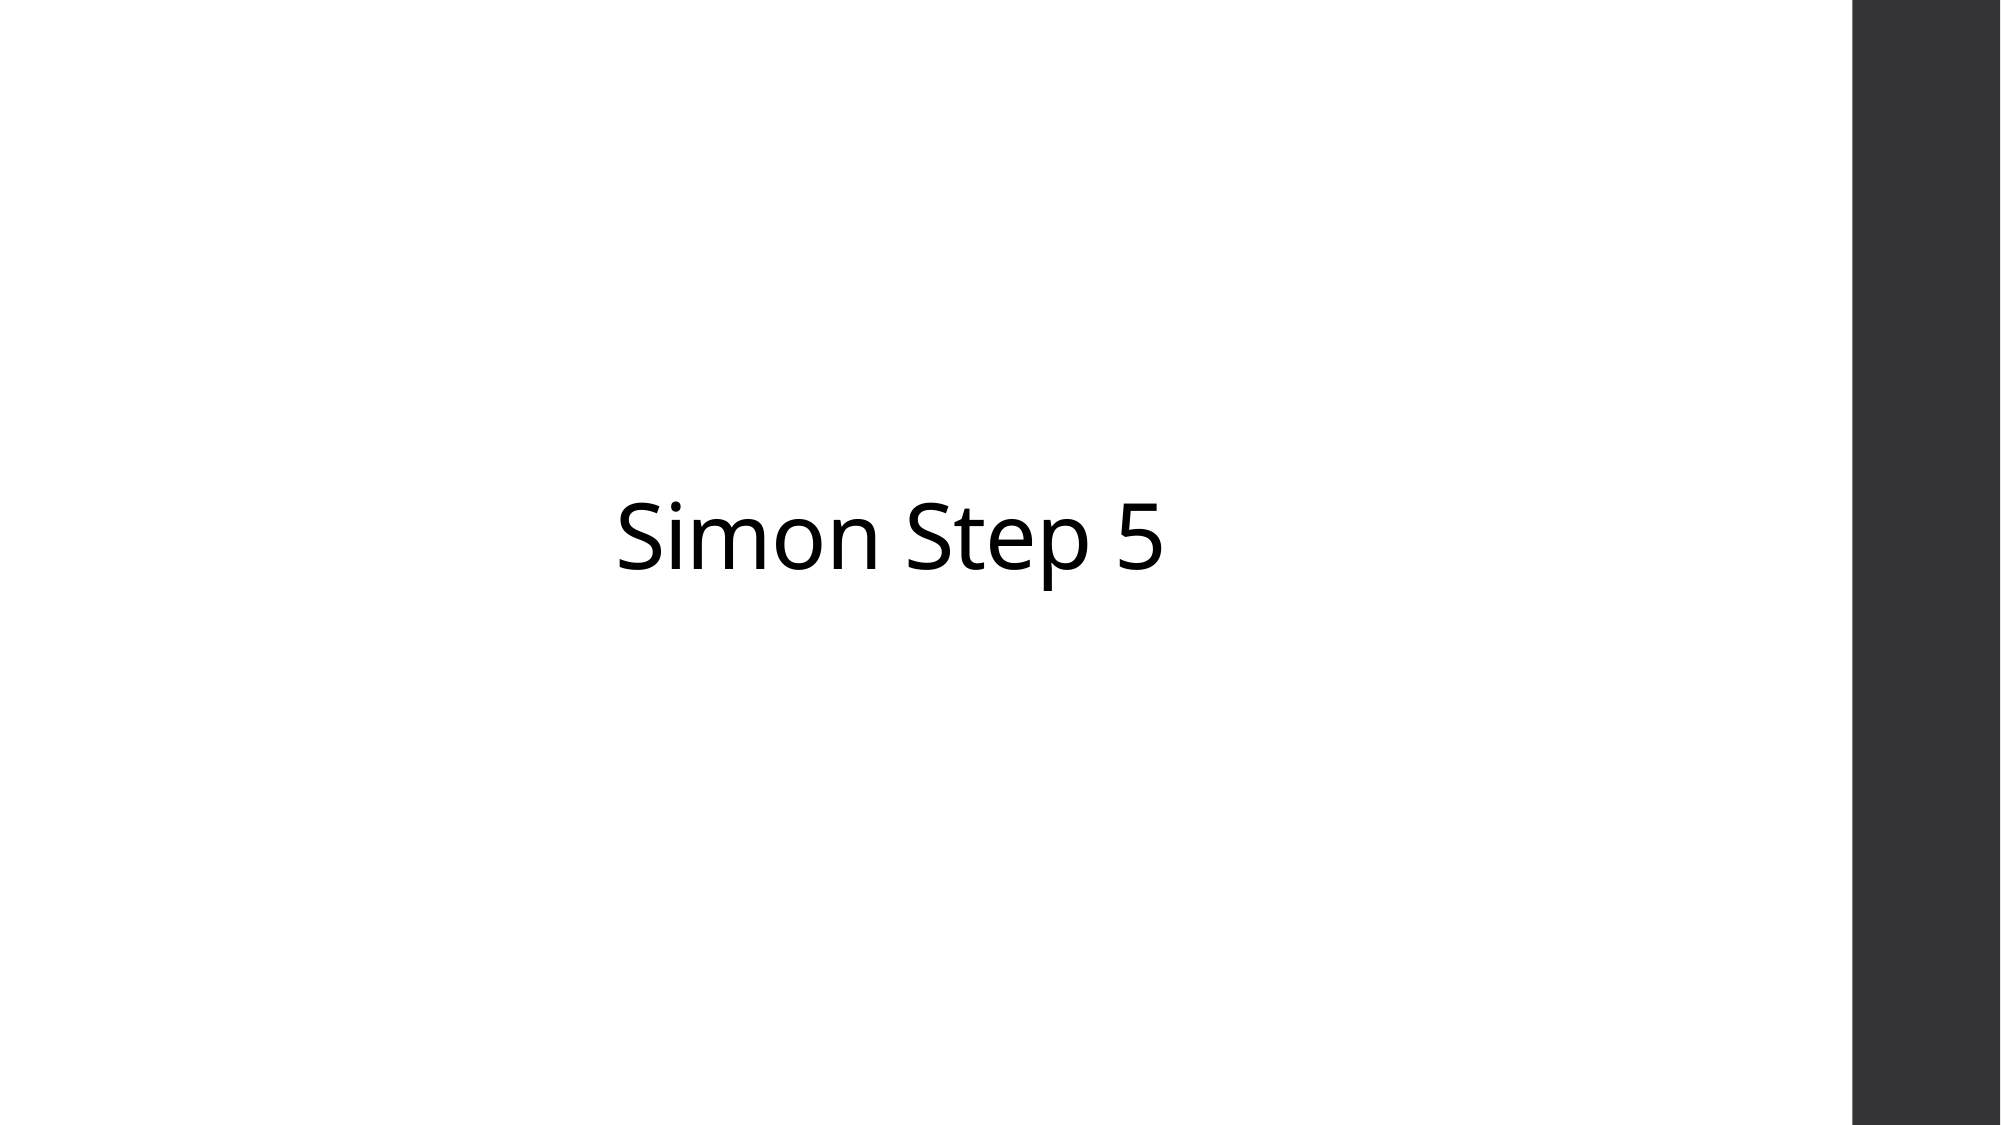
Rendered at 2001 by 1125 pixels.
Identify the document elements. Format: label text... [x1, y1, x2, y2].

title Simon Step 5 [96, 379, 1687, 597]
